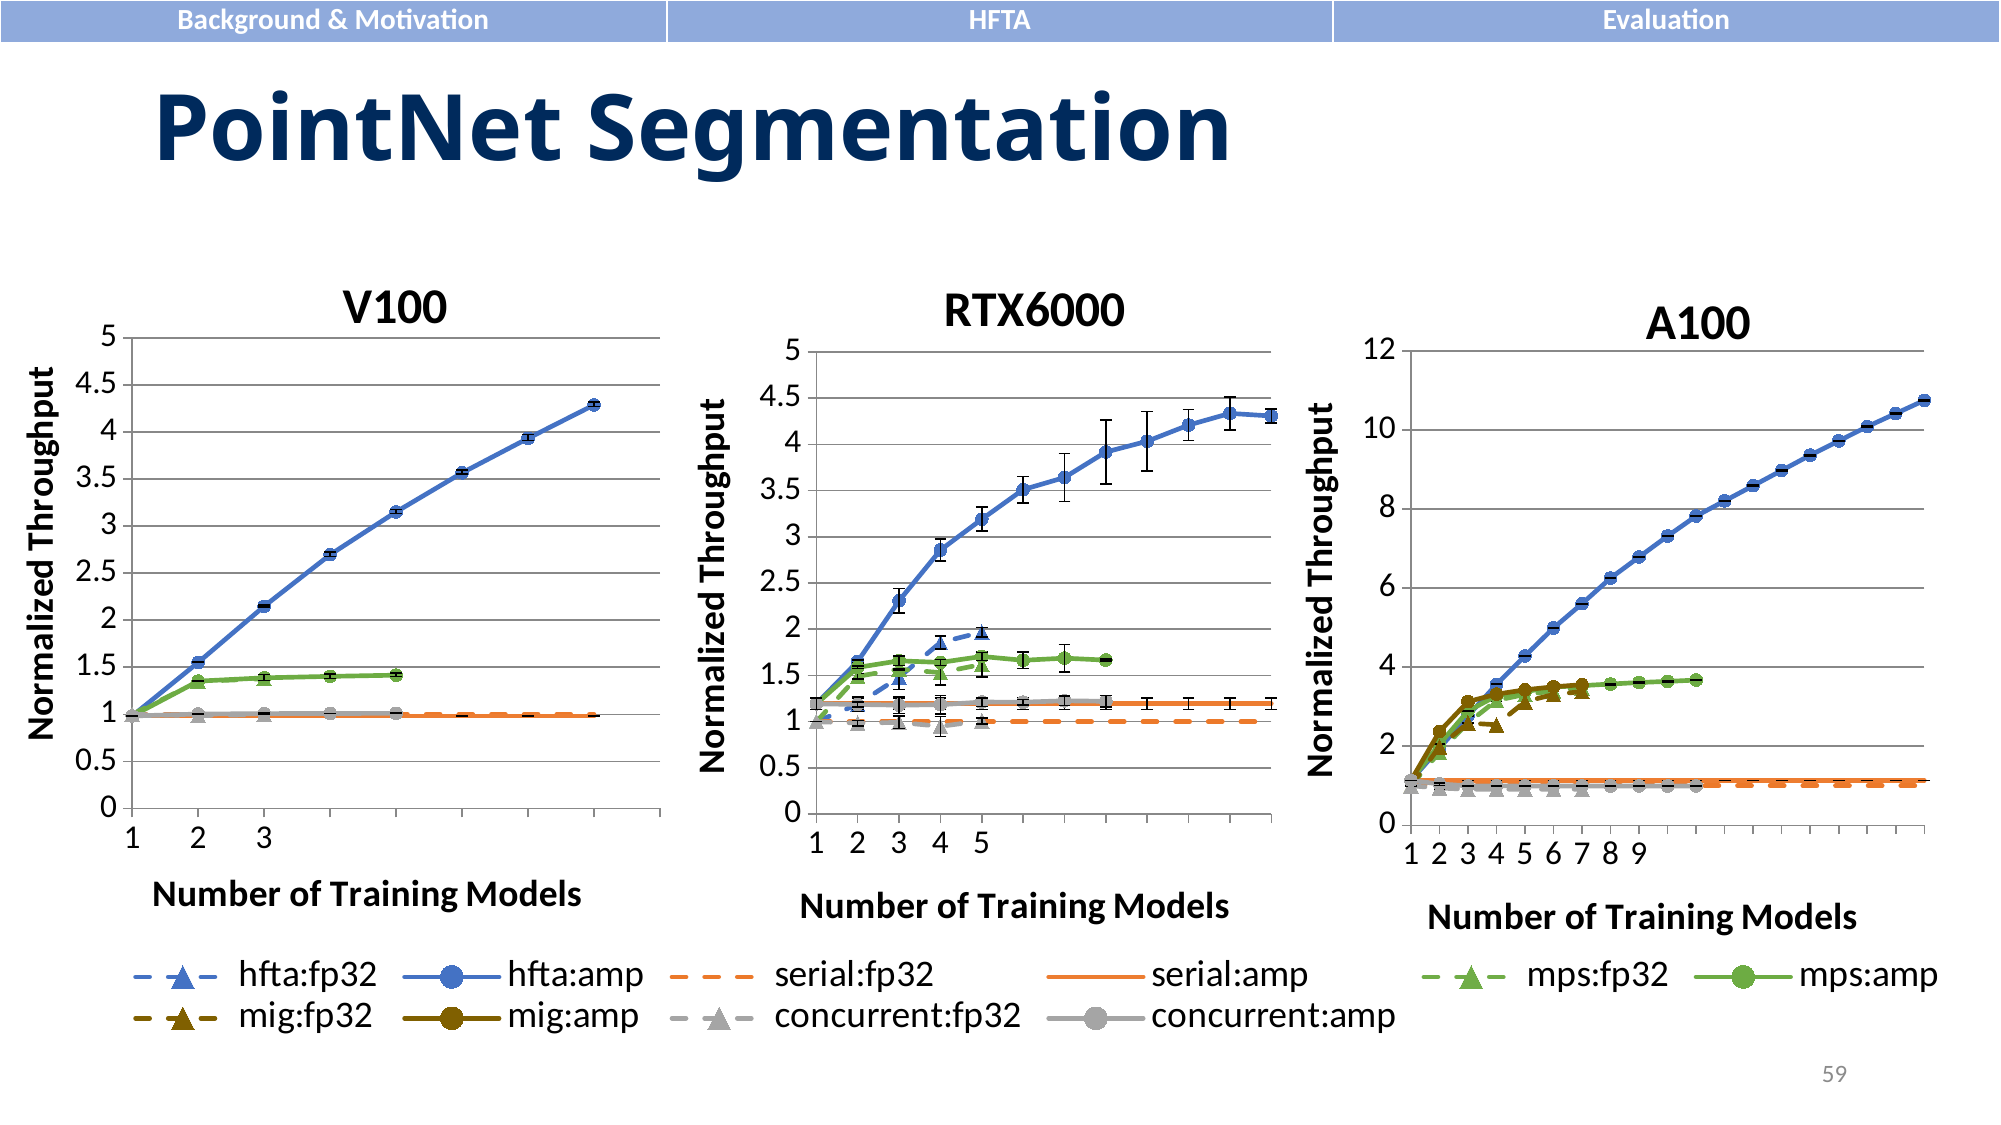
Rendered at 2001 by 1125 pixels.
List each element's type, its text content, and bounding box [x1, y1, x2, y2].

title PointNet Segmentation [137, 22, 1863, 218]
chart [0, 136, 1955, 1076]
slide_number 59 [1412, 1076, 1863, 1103]
